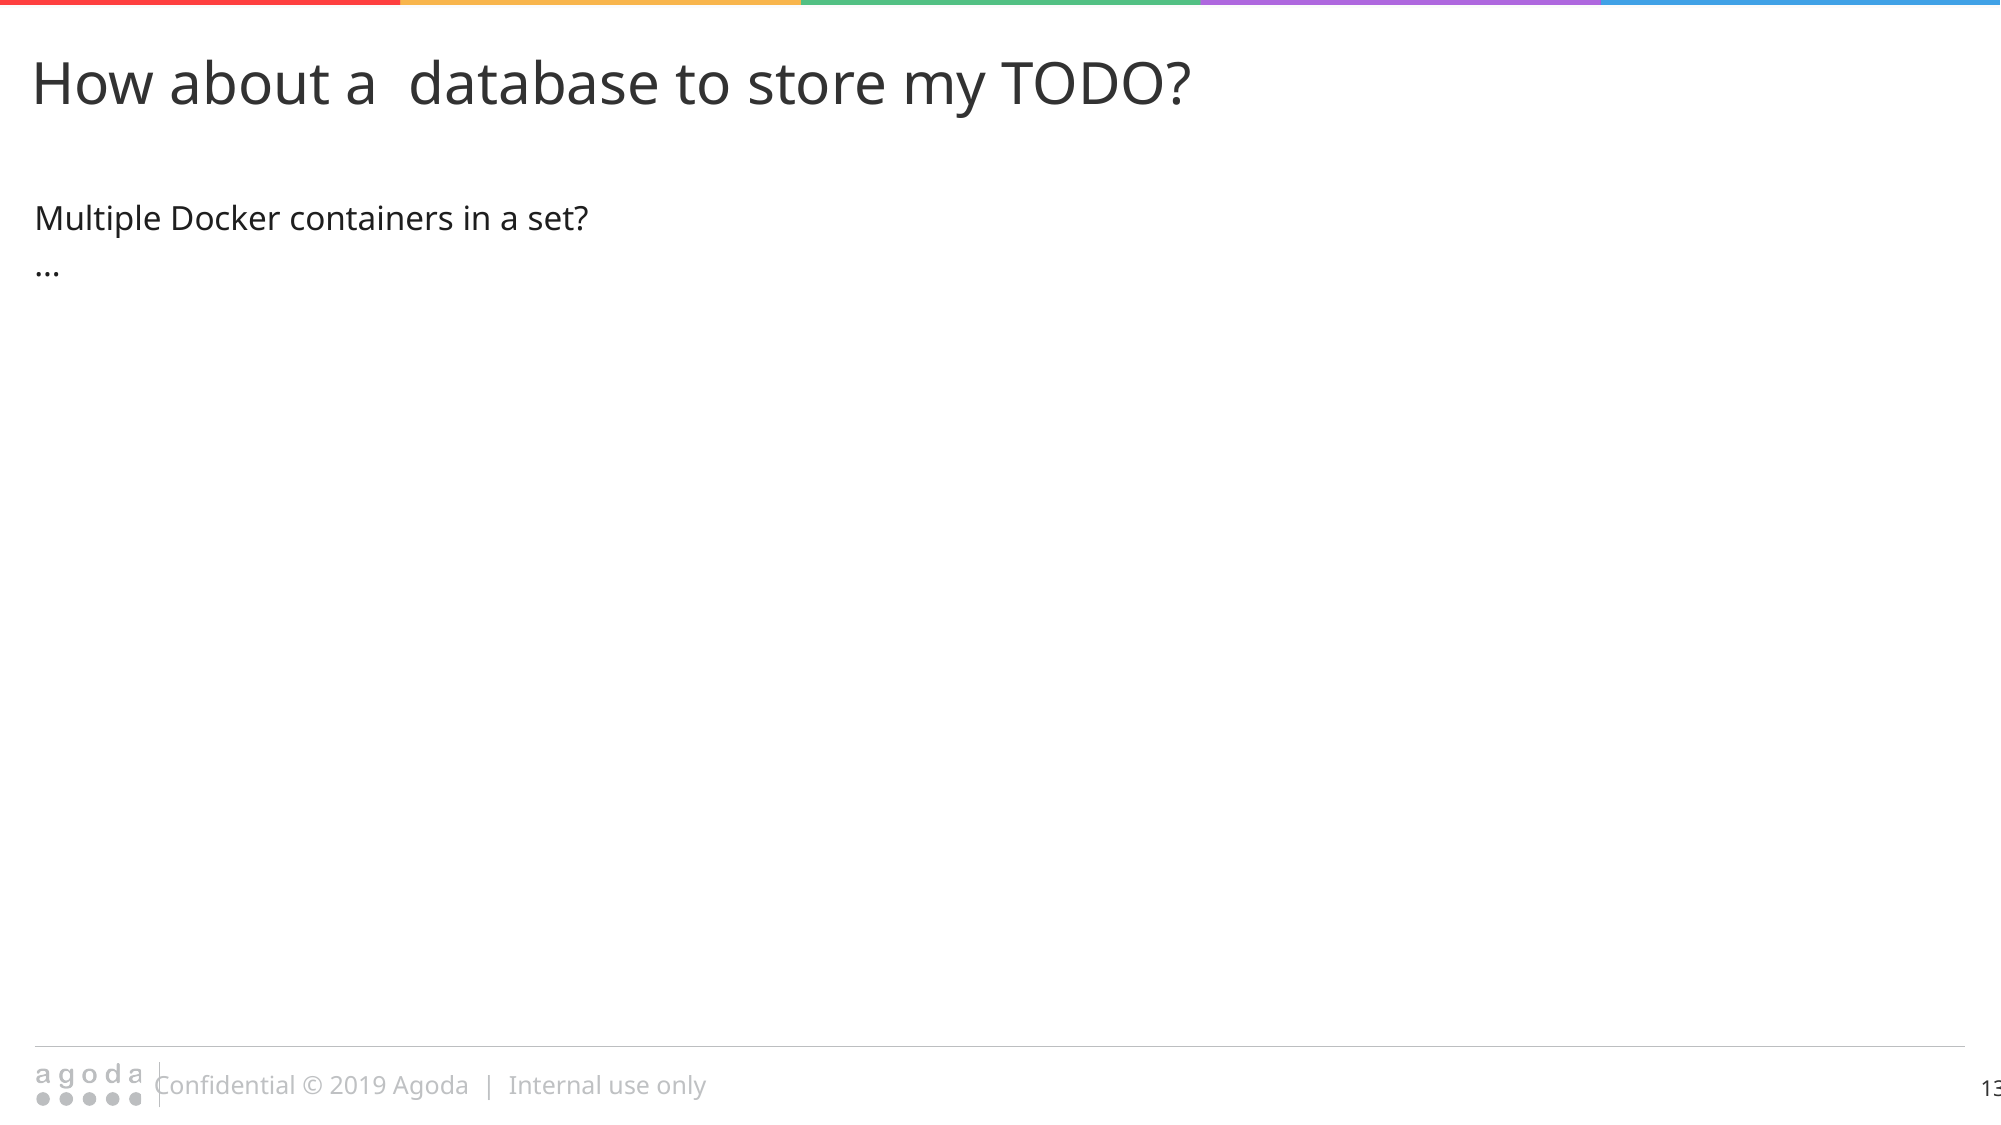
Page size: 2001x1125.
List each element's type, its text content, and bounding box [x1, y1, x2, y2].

picture [0, 0, 2000, 8]
list Multiple Docker containers in a set? … [34, 149, 1966, 288]
picture [36, 1063, 142, 1106]
list How about a database to store my TODO? [31, 45, 1963, 117]
